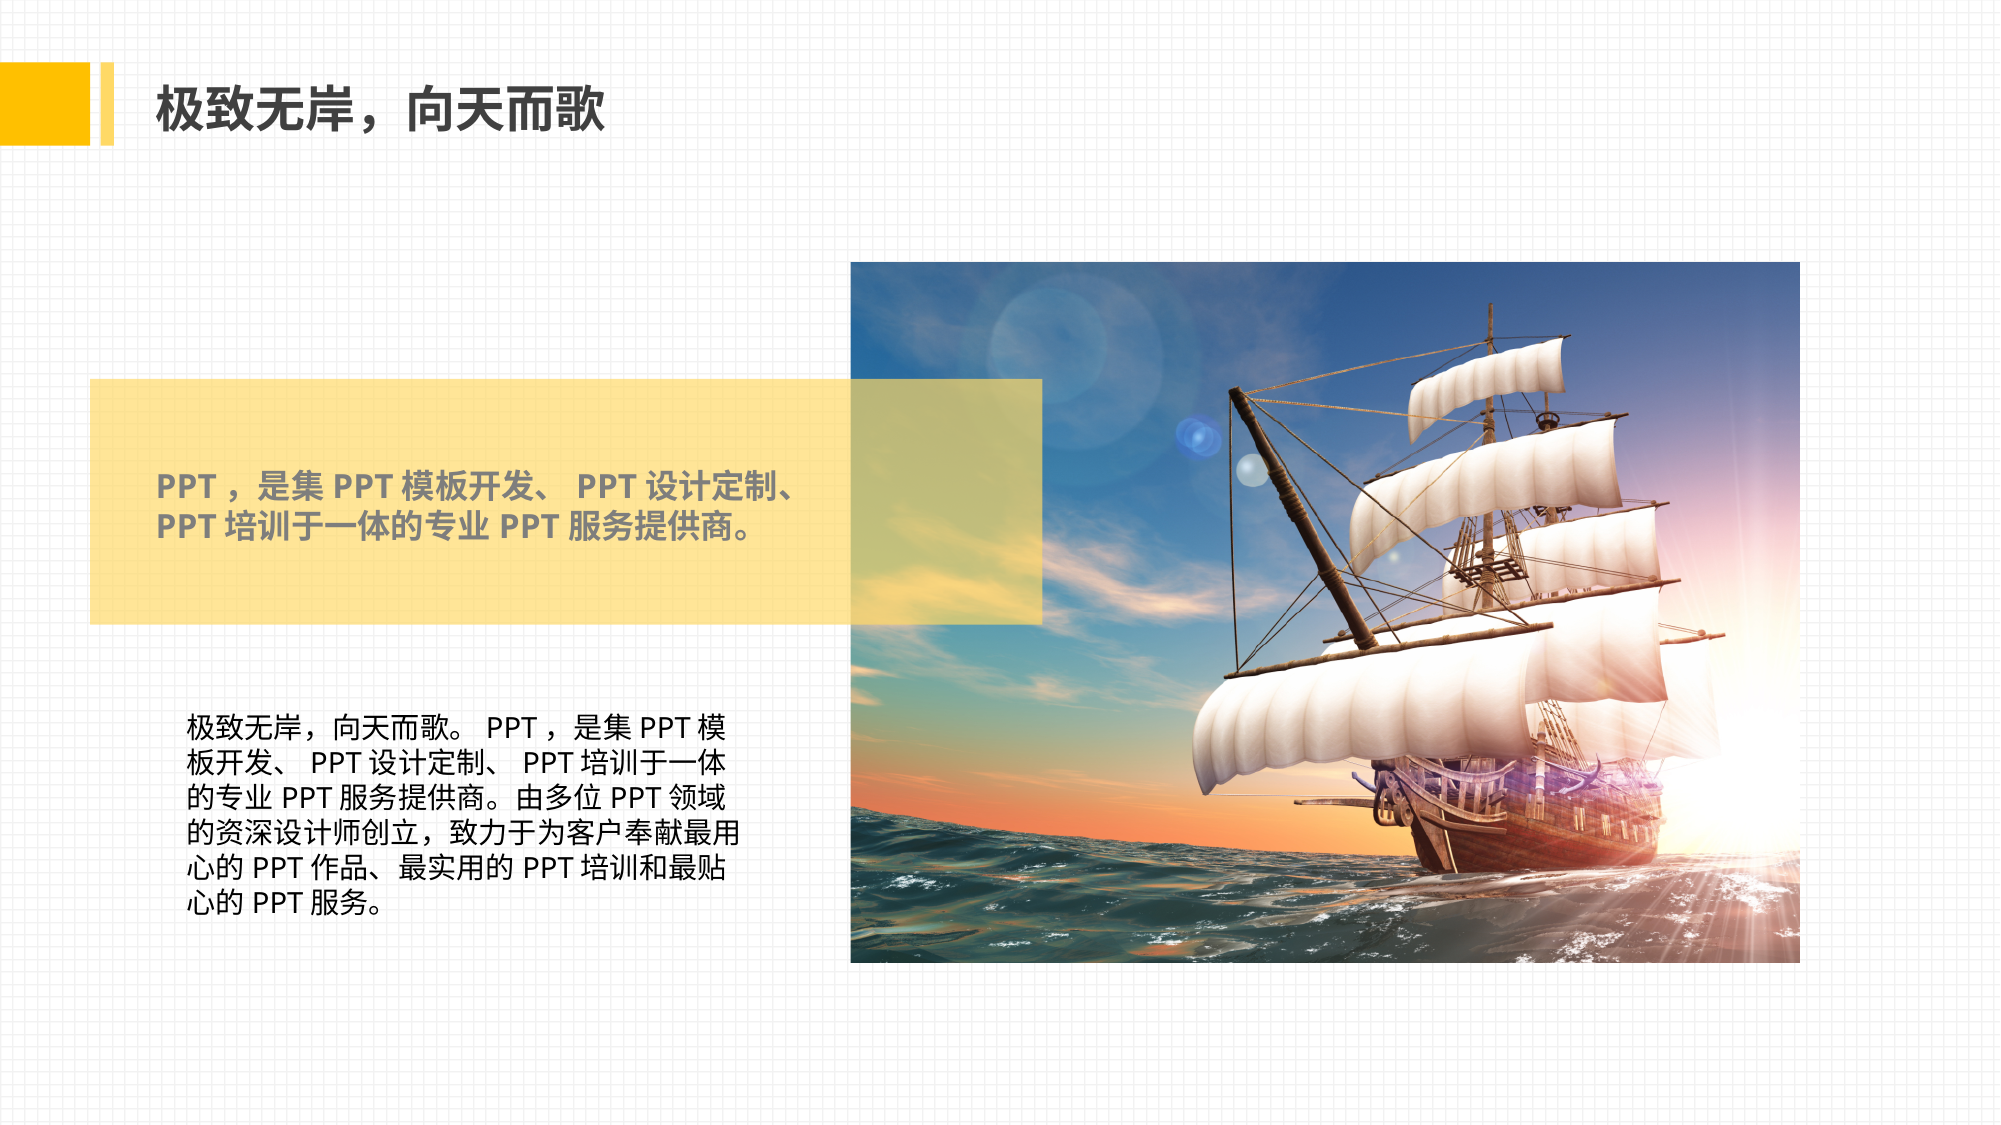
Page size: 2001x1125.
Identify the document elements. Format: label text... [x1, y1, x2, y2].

text_box [90, 378, 845, 625]
picture [0, 0, 2001, 1125]
text_box PPT，是集PPT模板开发、PPT设计定制、PPT培训于一体的专业PPT服务提供商。 [140, 457, 836, 553]
text_box 极致无岸，向天而歌。PPT，是集PPT模板开发、PPT设计定制、PPT培训于一体的专业PPT服务提供商。由多位PPT领域的资深设计师创立，致力于为客户奉献最用心的PPT作品、最实用的PPT培训和最贴心的PPT服务。 [171, 702, 769, 927]
text_box 极致无岸，向天而歌 [140, 69, 633, 145]
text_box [0, 62, 115, 146]
